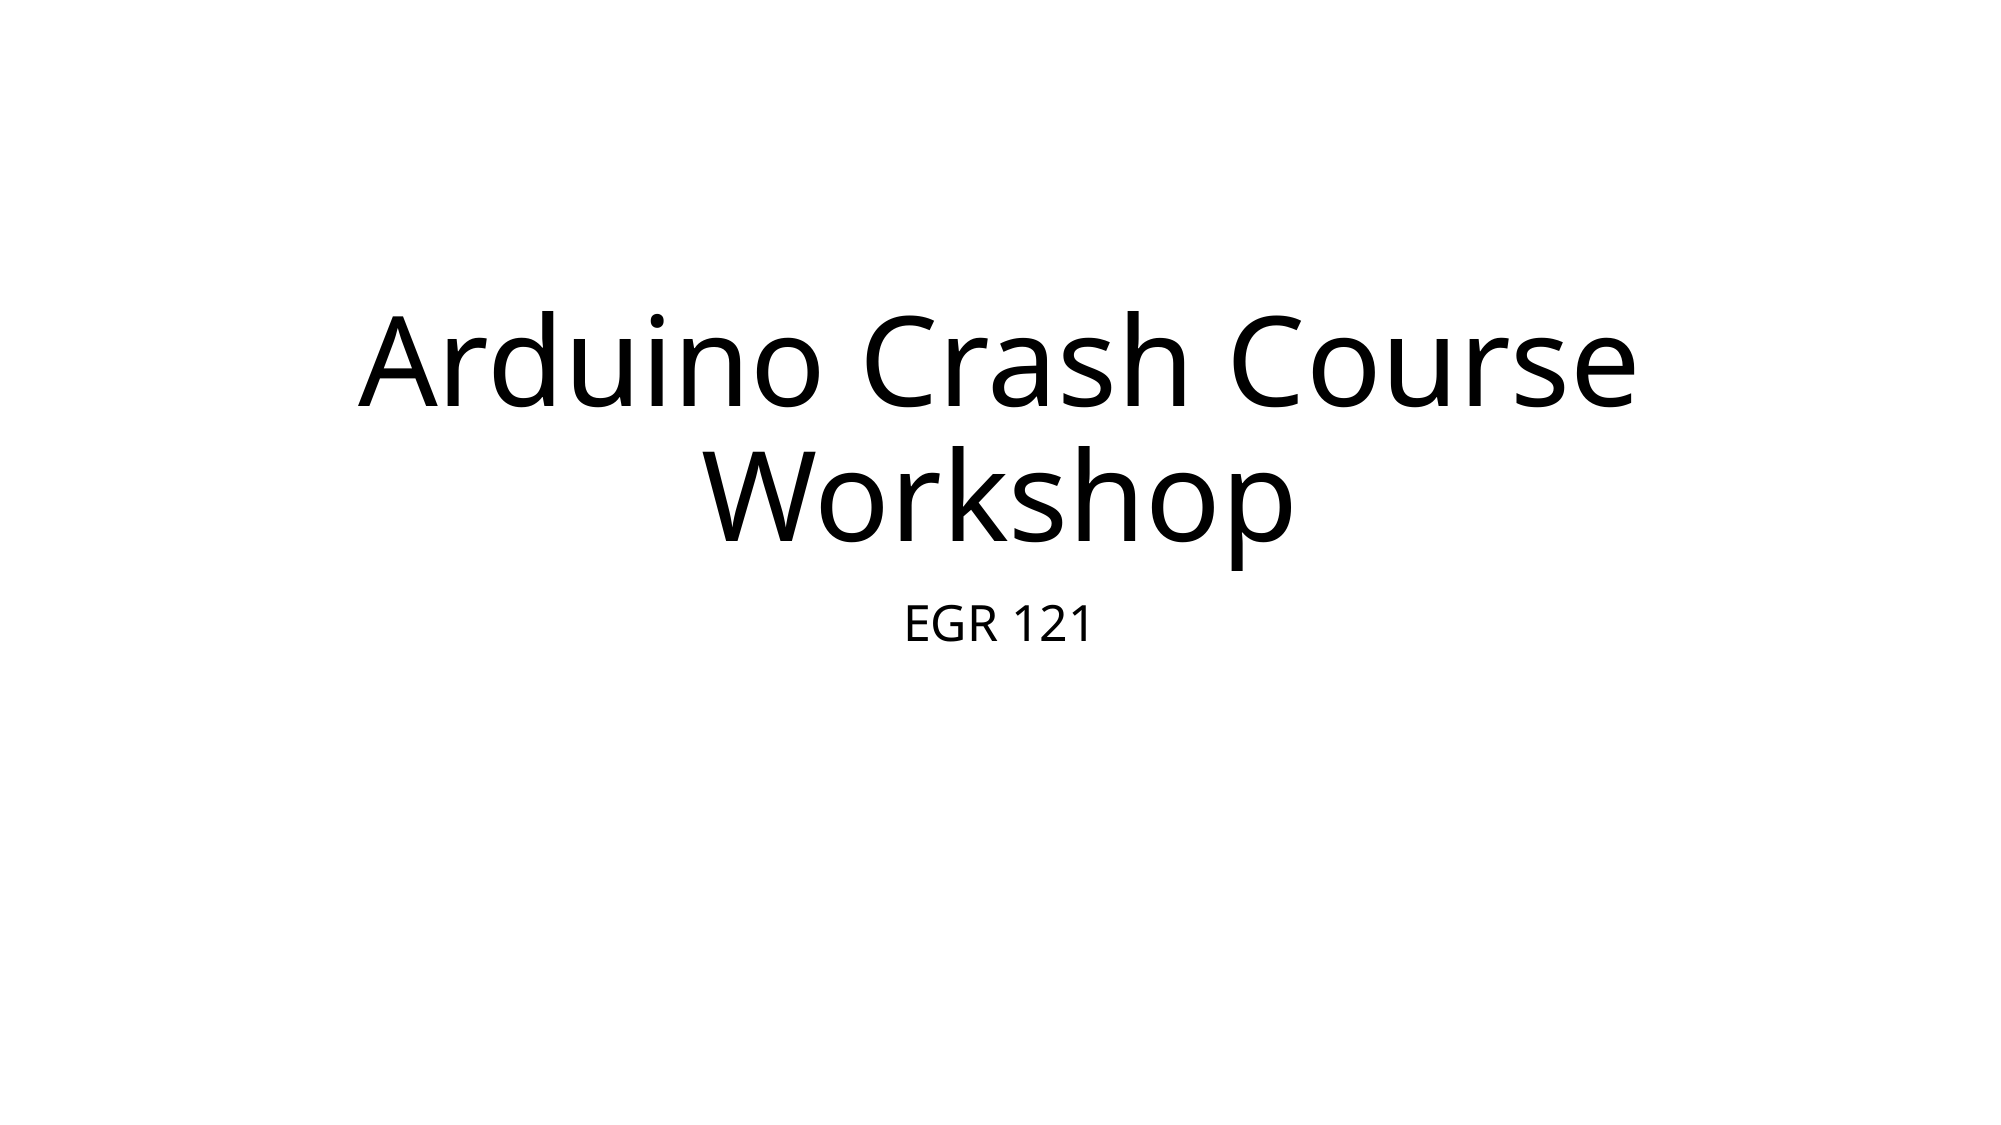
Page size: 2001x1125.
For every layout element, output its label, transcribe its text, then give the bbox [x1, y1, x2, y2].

title Arduino Crash Course Workshop [249, 184, 1750, 576]
subtitle EGR 121 [249, 590, 1750, 863]
